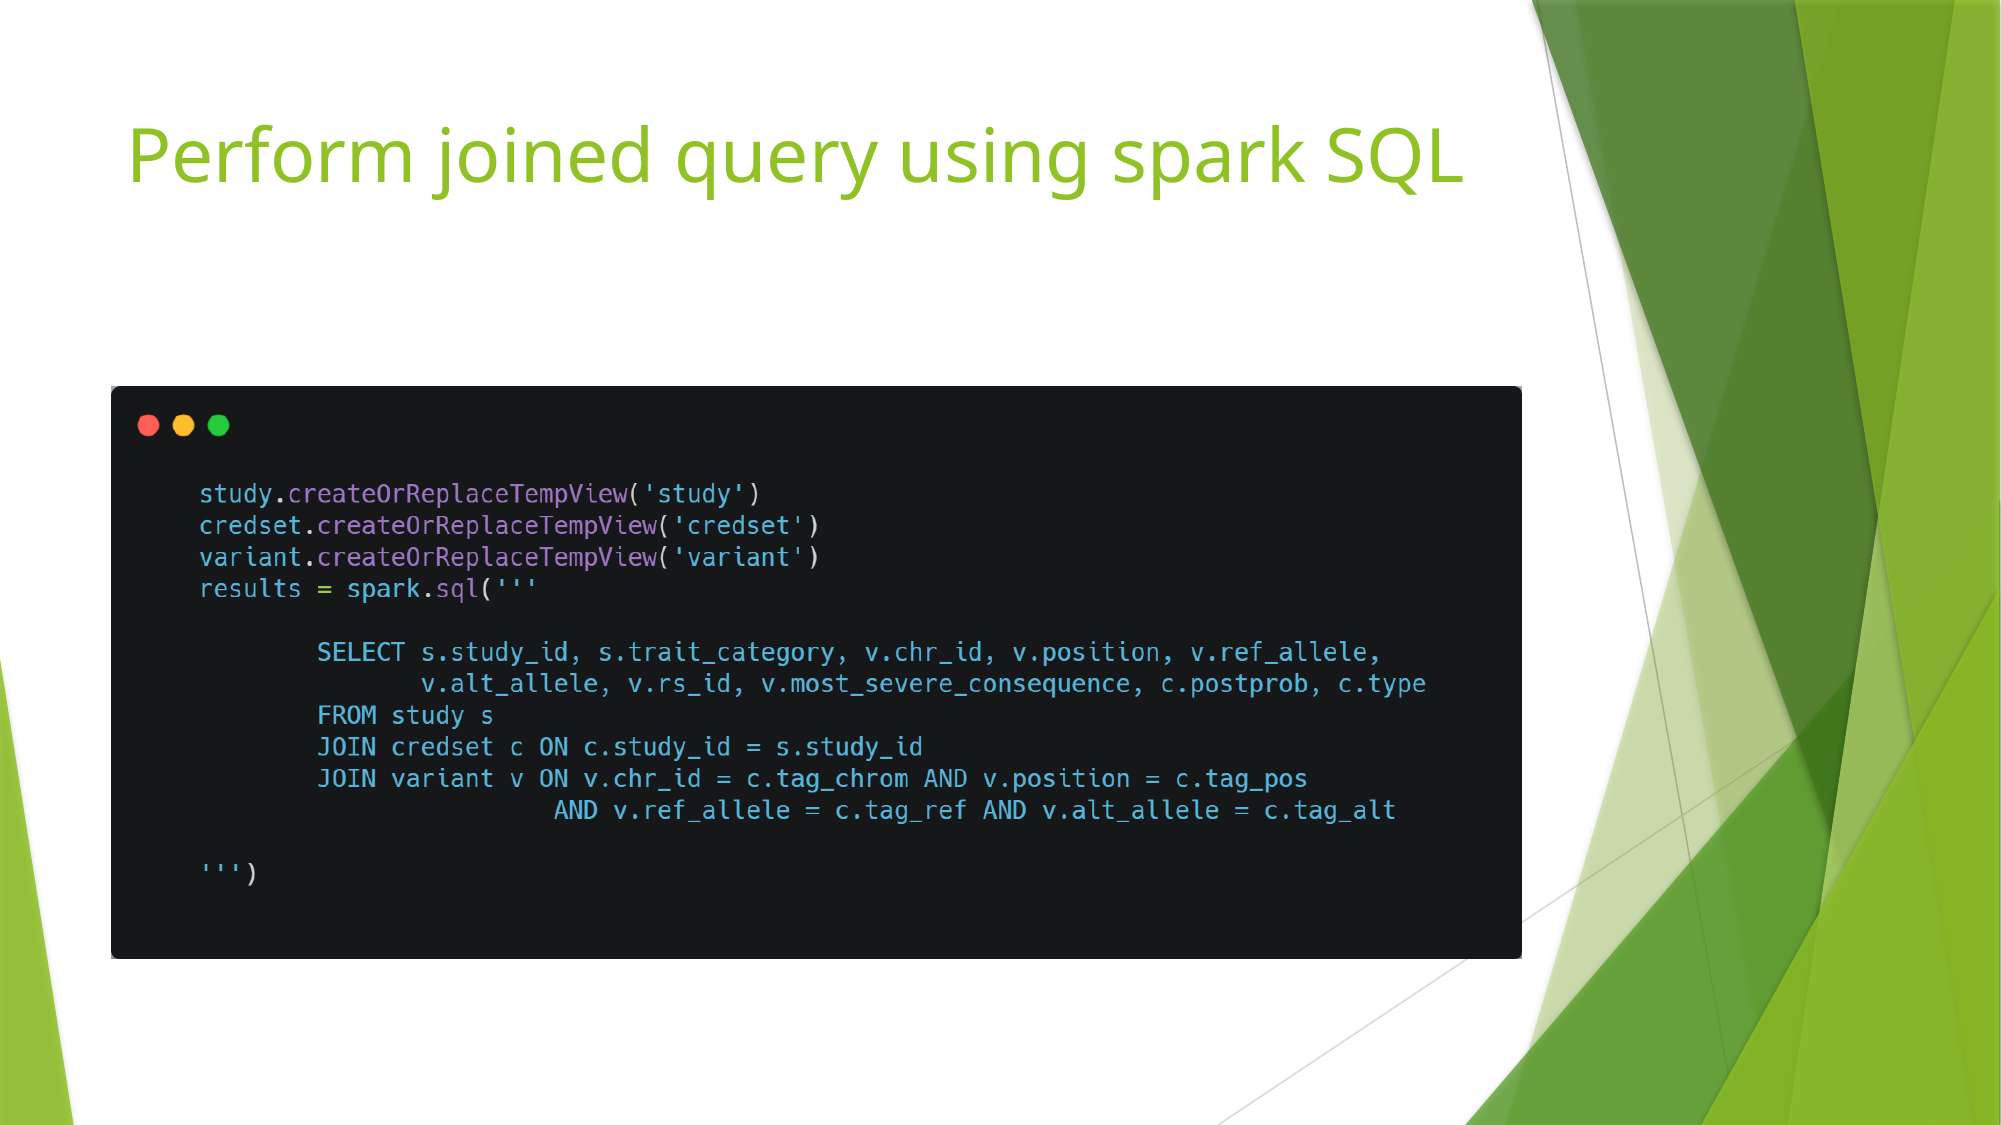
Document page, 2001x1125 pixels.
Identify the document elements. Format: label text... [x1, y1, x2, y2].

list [110, 386, 1522, 960]
title Perform joined query using spark SQL [111, 99, 1522, 317]
